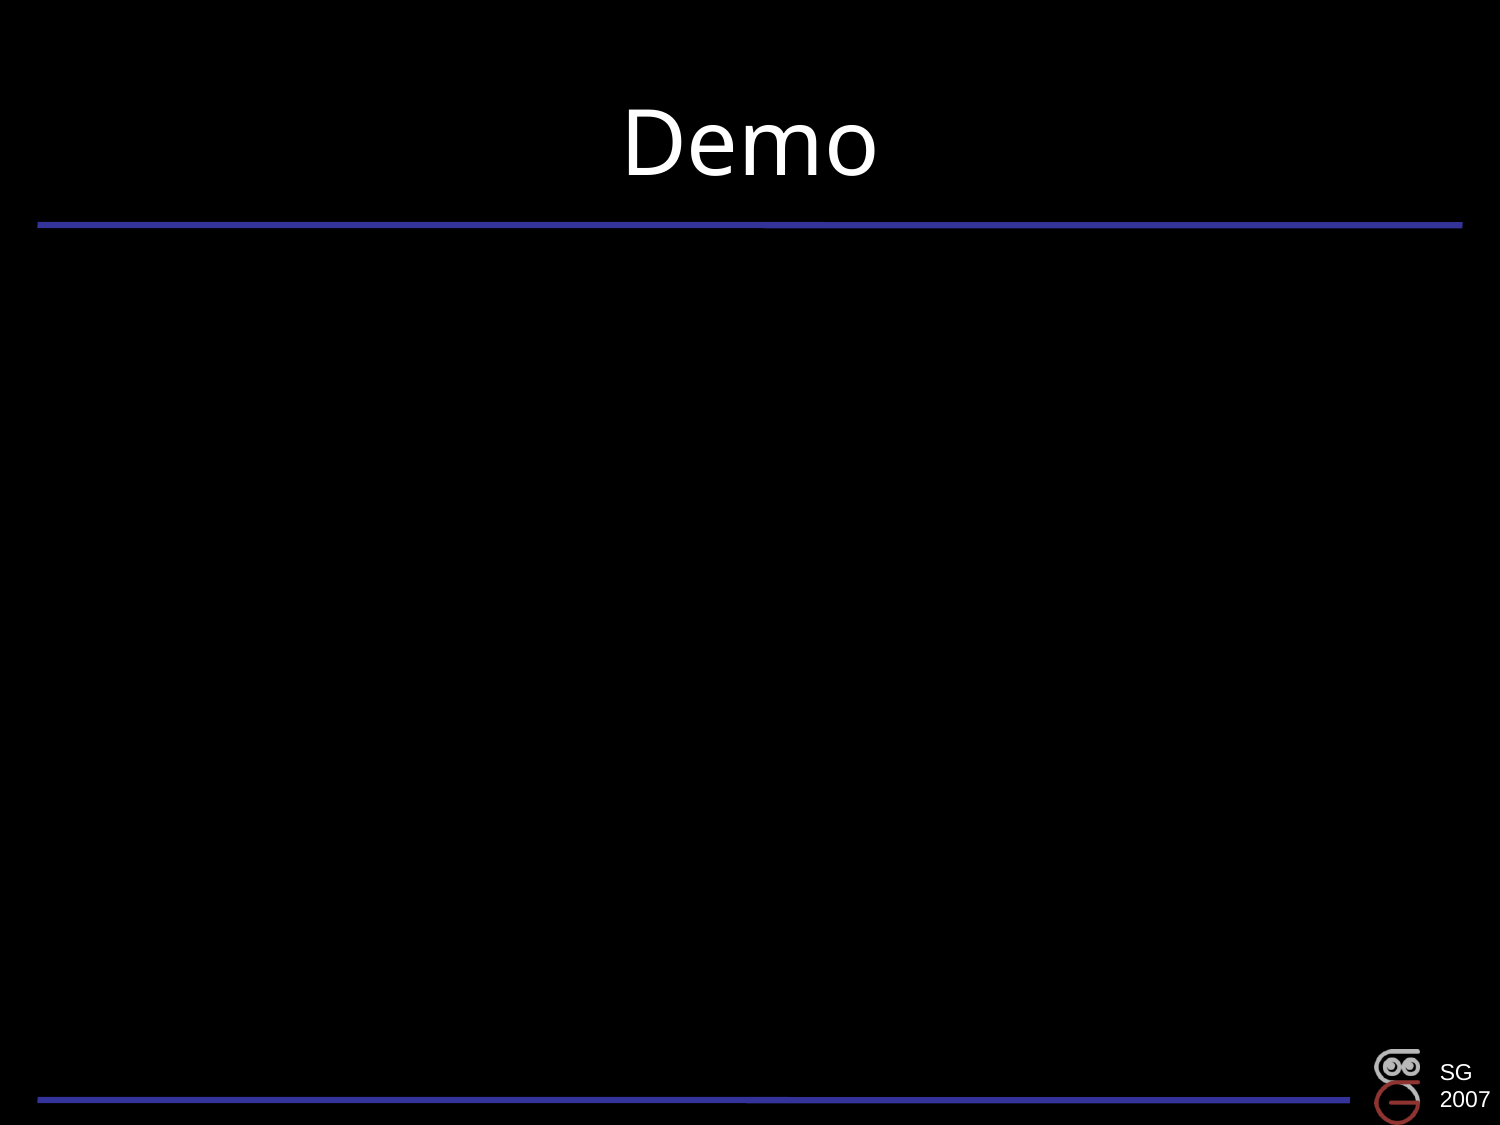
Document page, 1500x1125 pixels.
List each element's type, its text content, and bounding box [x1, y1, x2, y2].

picture [1374, 1049, 1420, 1125]
title Demo [75, 45, 1425, 233]
